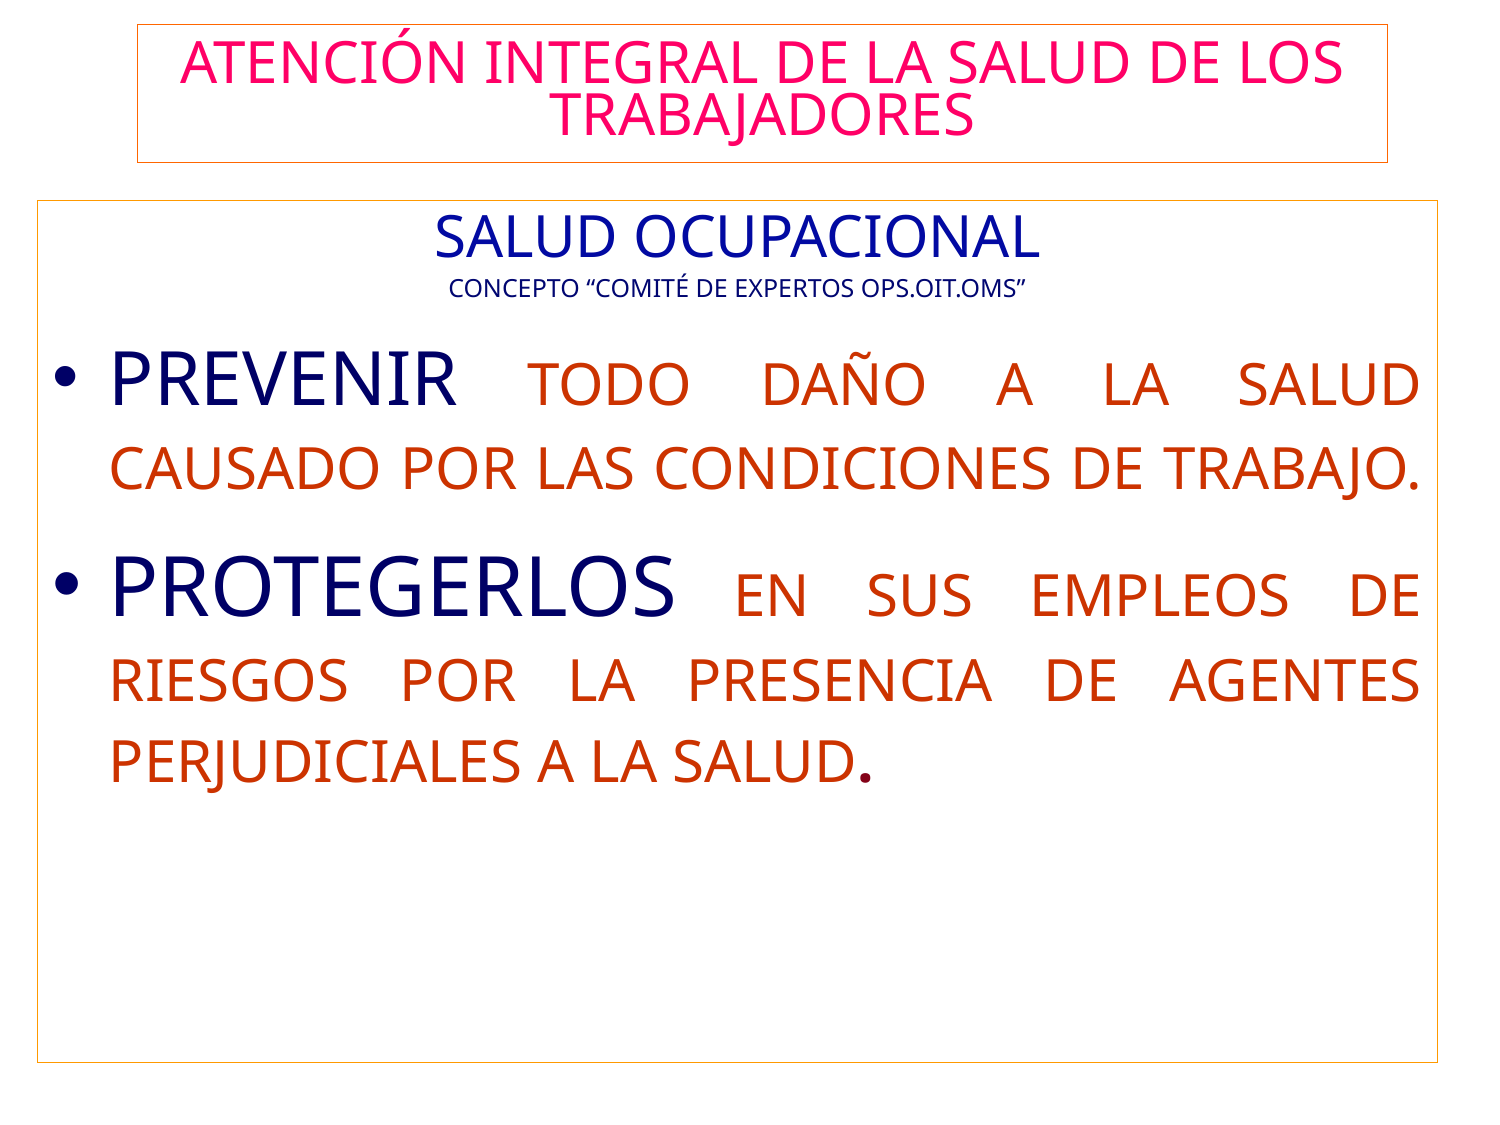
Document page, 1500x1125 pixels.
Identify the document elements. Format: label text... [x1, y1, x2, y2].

list SALUD OCUPACIONAL CONCEPTO “COMITÉ DE EXPERTOS OPS.OIT.OMS” PREVENIR TODO DAÑO A LA SALUD CAUSADO POR LAS CONDICIONES DE TRABAJO. PROTEGERLOS EN SUS EMPLEOS DE RIESGOS POR LA PRESENCIA DE AGENTES PERJUDICIALES A LA SALUD. [37, 200, 1438, 1063]
title ATENCIÓN INTEGRAL DE LA SALUD DE LOS TRABAJADORES [137, 24, 1388, 163]
